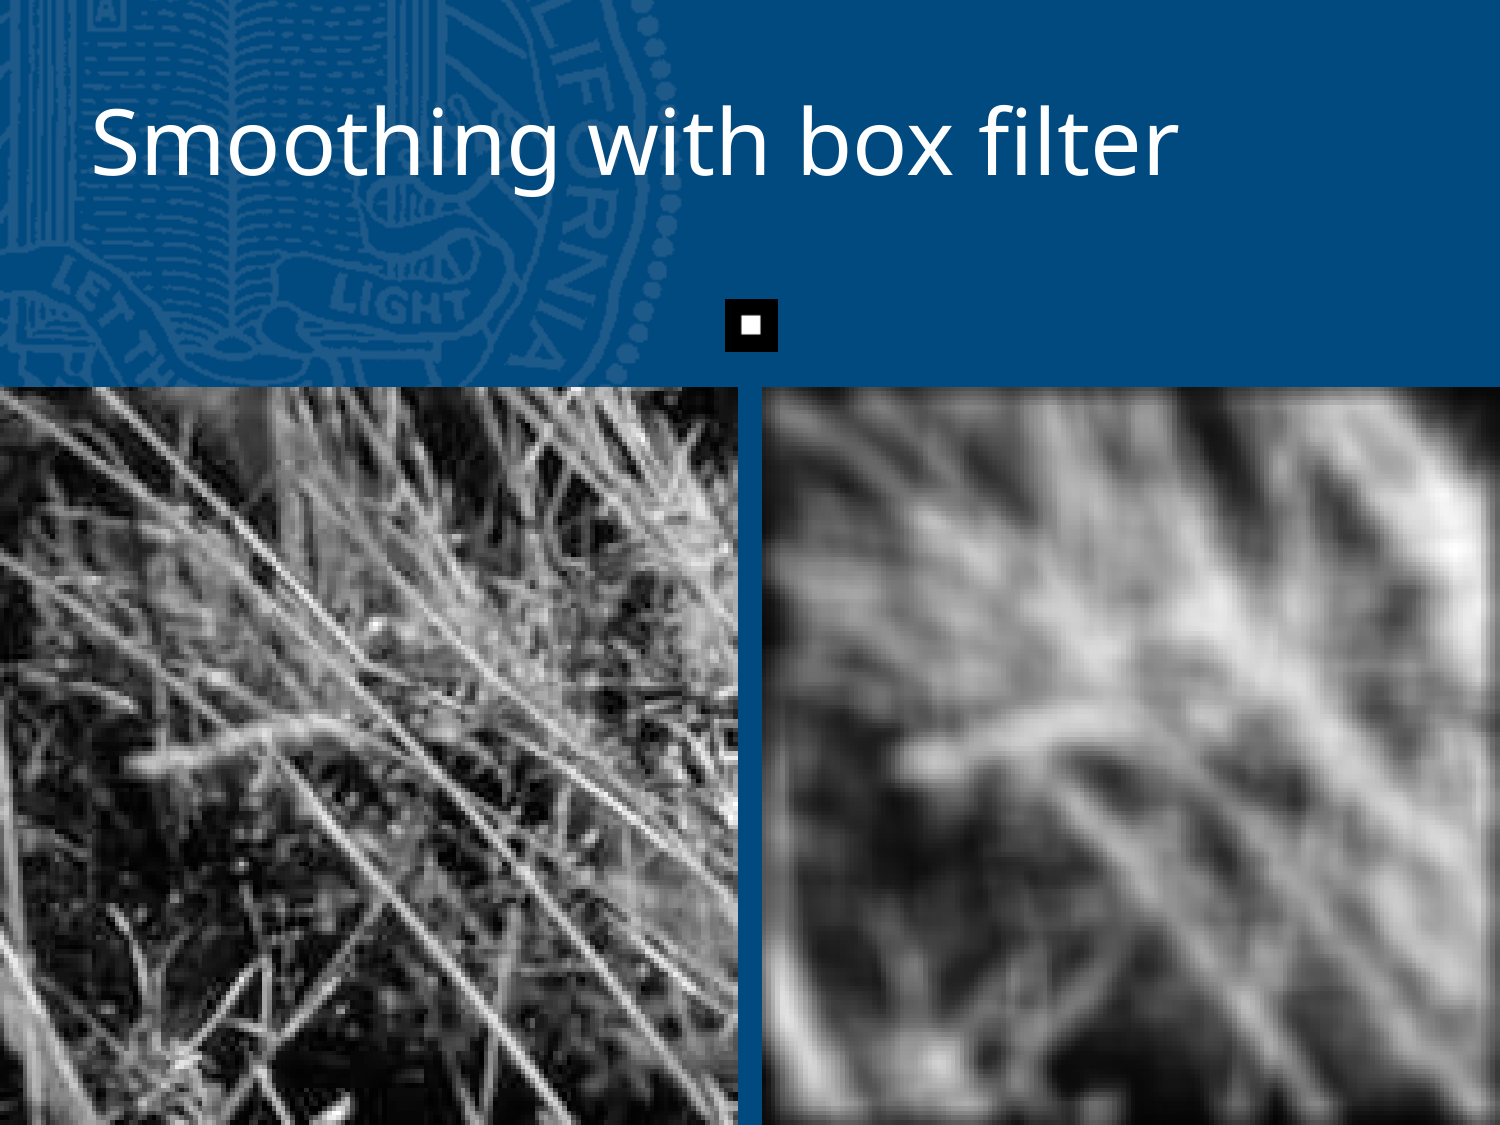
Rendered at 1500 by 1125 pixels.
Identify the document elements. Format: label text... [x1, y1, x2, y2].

title Smoothing with box filter [75, 45, 1425, 233]
picture [0, 0, 1500, 1125]
